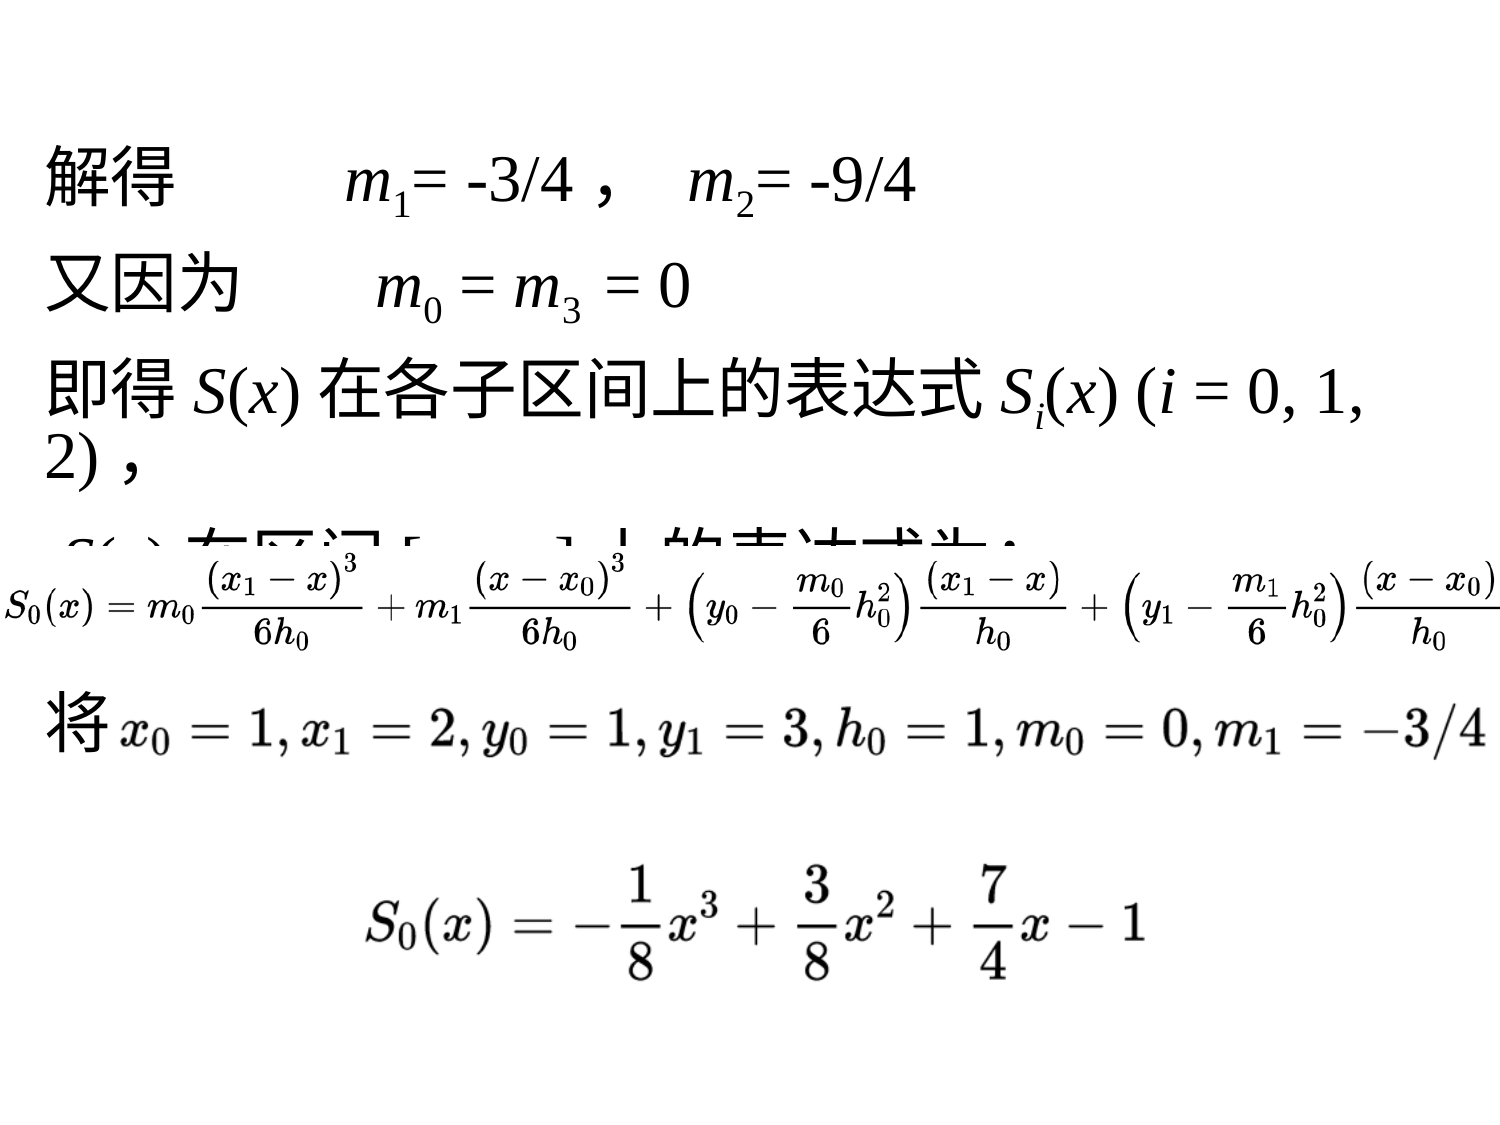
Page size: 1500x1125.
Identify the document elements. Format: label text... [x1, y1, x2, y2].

picture [111, 689, 1495, 764]
picture [5, 546, 1500, 657]
picture [355, 856, 1157, 988]
text_box 将 代入上式化简，得 [29, 673, 1388, 867]
text_box 解得 m1= -3/4， m2= -9/4 又因为 m0 = m3 = 0 即得S(x)在各子区间上的表达式Si(x) (i = 0, 1, 2)， S(x)在区间[x0, x1]上的表达式为： [29, 135, 1500, 528]
